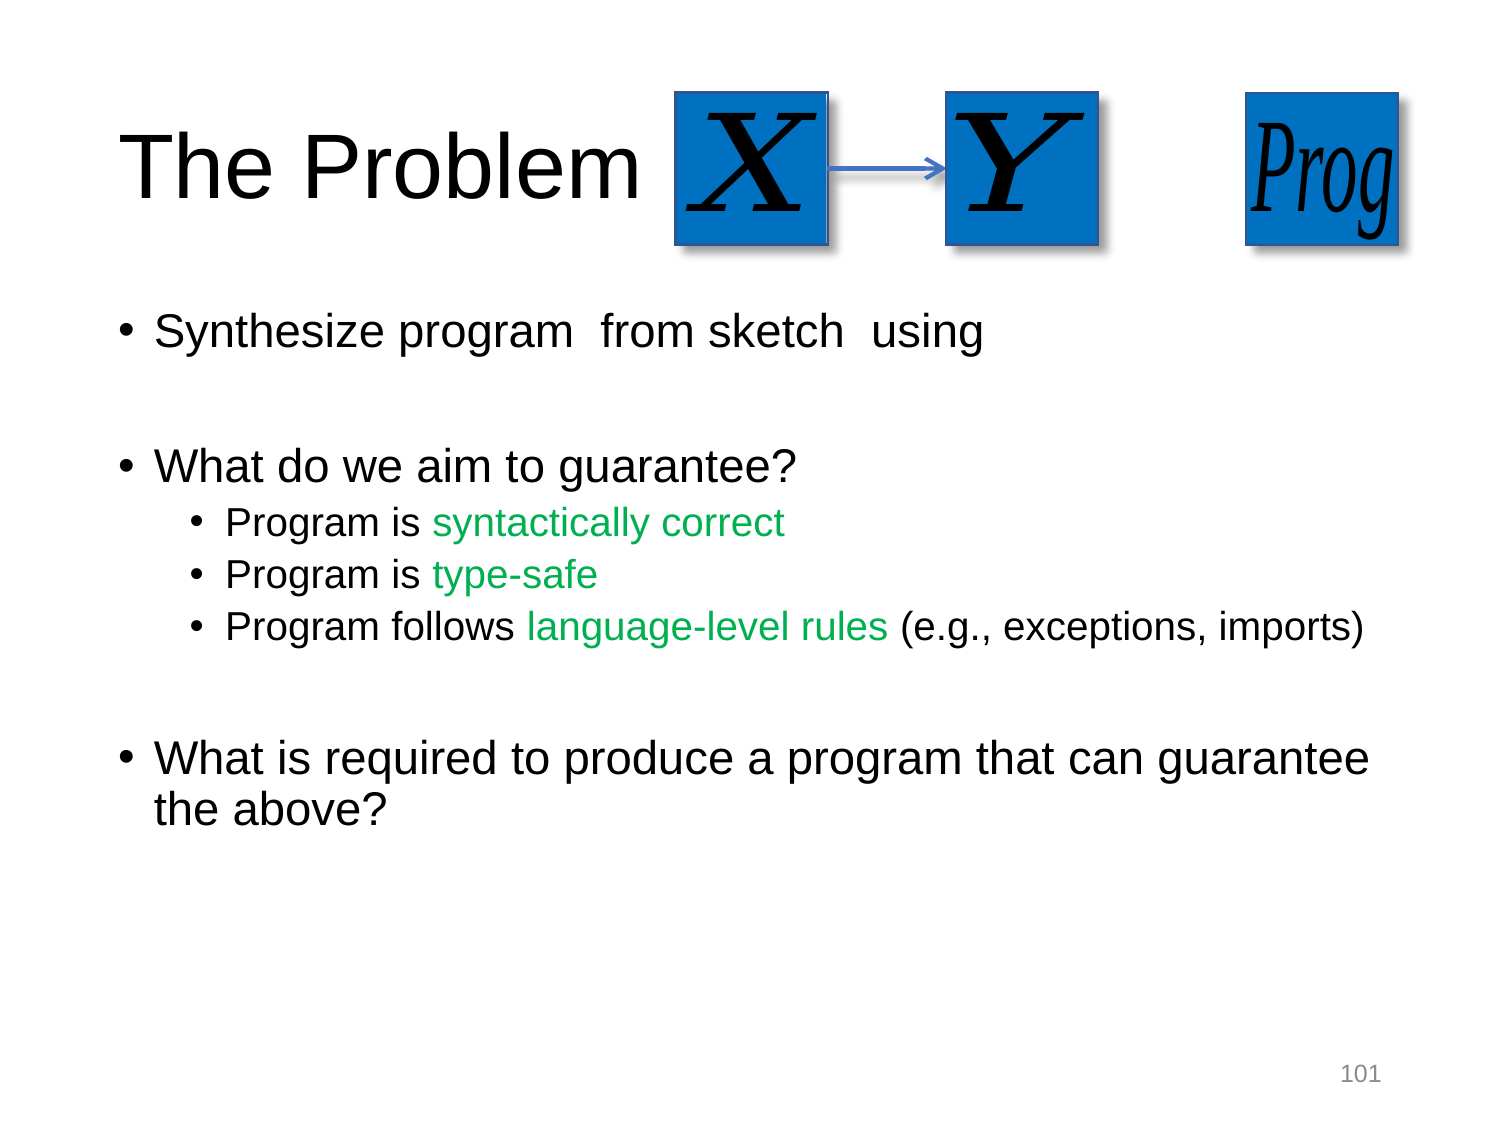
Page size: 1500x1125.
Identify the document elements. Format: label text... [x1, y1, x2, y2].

title The Problem [103, 59, 1397, 278]
slide_number 101 [1059, 1042, 1397, 1103]
